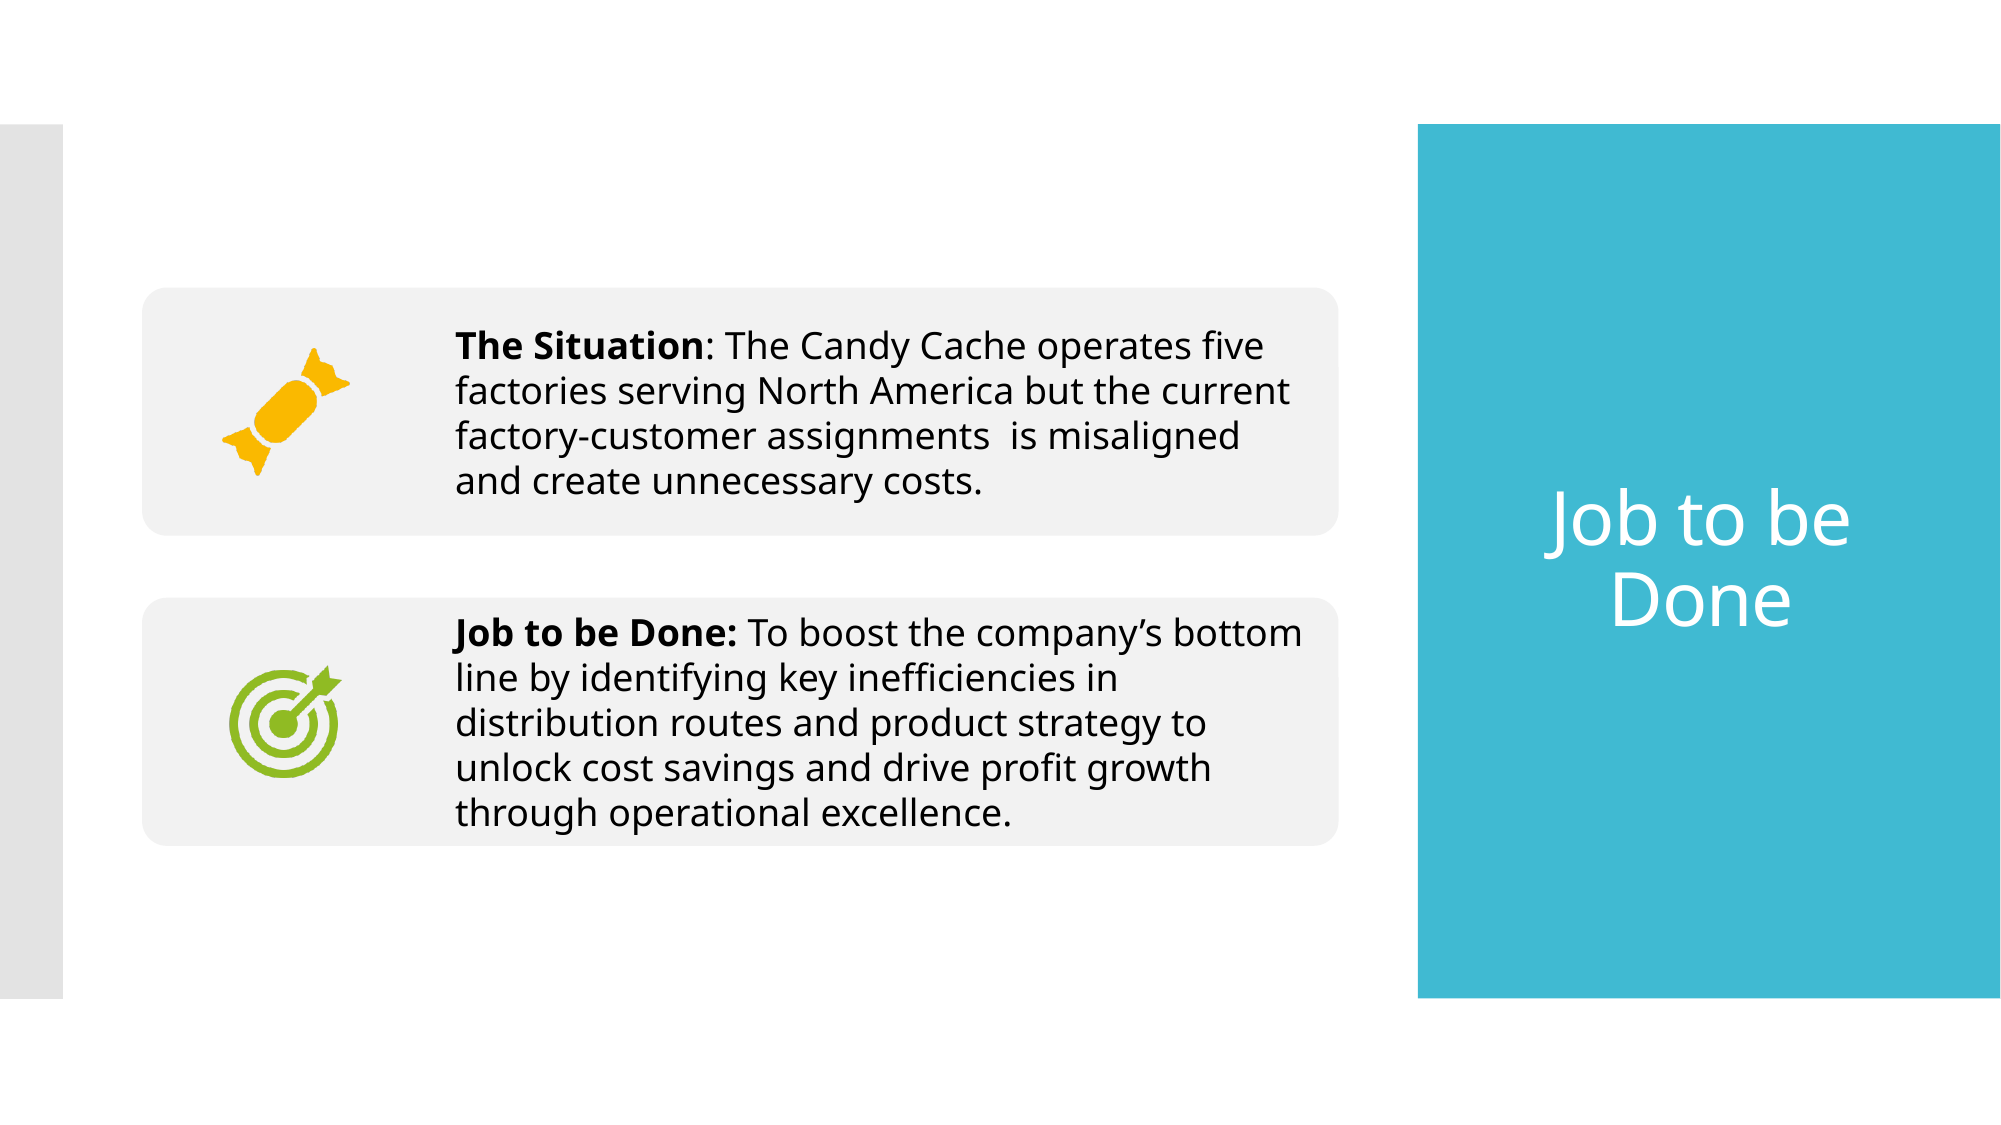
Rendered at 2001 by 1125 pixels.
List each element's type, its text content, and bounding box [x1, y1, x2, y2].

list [141, 152, 1339, 981]
text_box [1417, 123, 2000, 999]
text_box [0, 0, 2000, 1125]
text_box [0, 124, 64, 1000]
title Job to be Done [1459, 184, 1943, 940]
